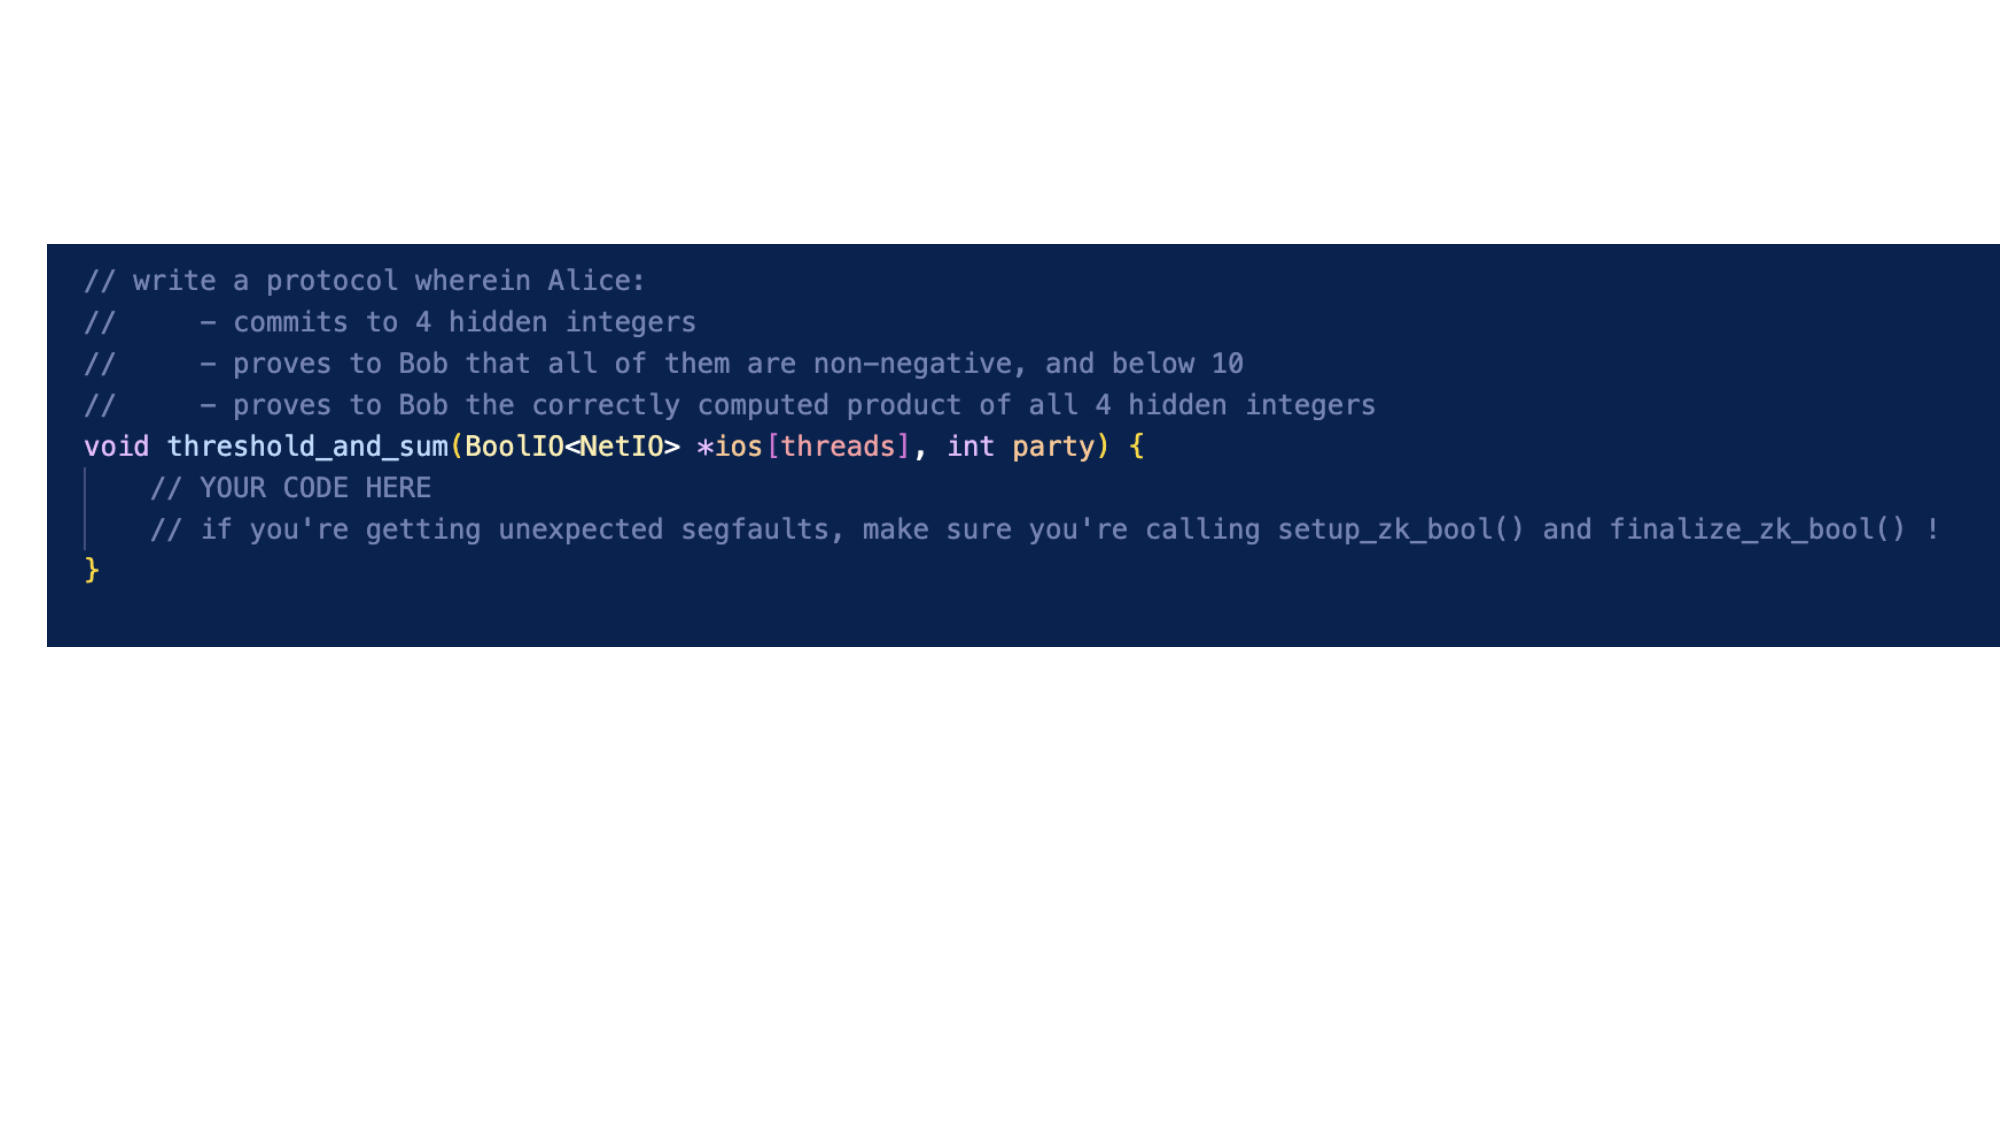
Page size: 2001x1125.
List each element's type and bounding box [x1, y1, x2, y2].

list [47, 244, 2000, 647]
